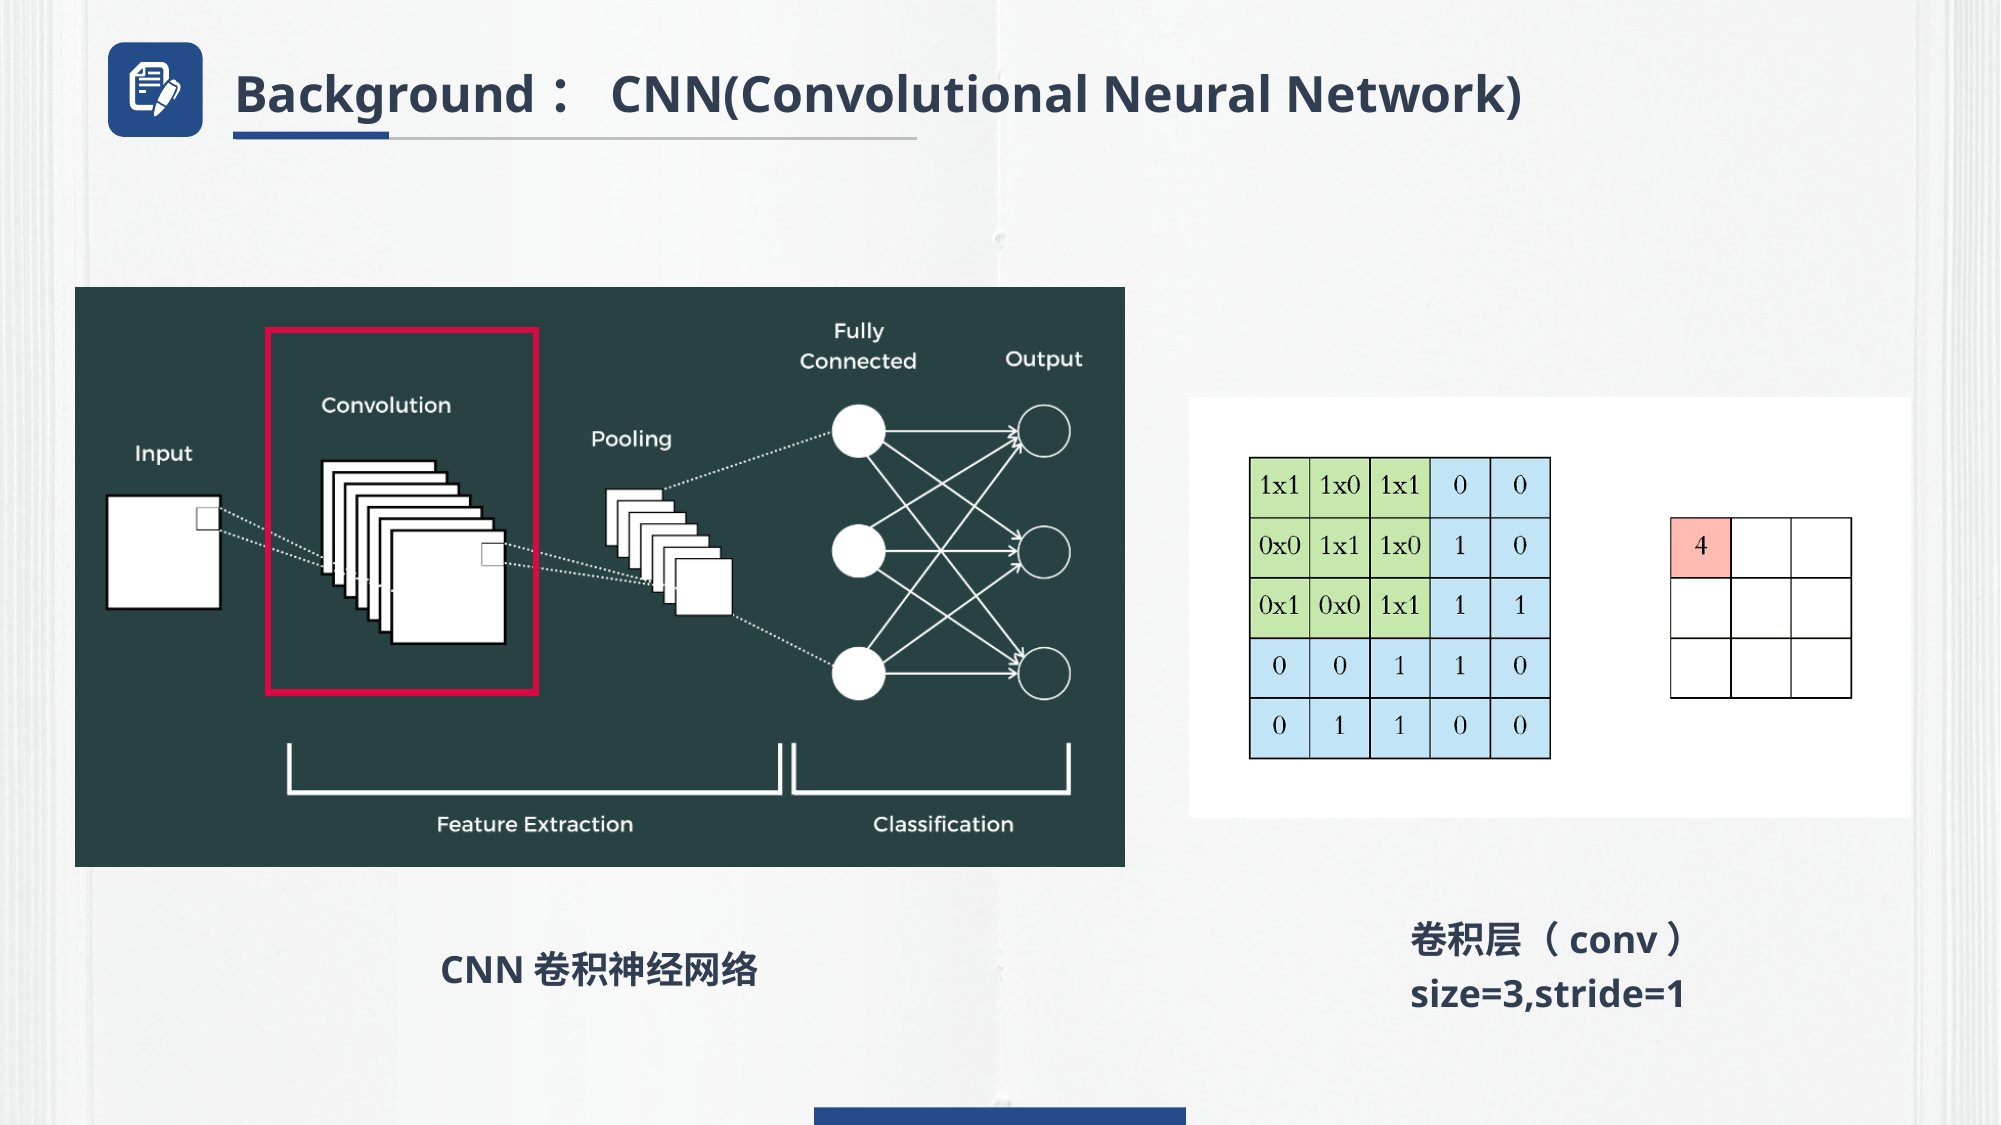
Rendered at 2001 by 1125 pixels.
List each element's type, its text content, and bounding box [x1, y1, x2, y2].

text_box Background：CNN(Convolutional Neural Network) [219, 43, 1796, 131]
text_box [233, 131, 918, 140]
text_box CNN卷积神经网络 [440, 937, 918, 992]
picture [1189, 397, 1911, 818]
text_box 卷积层（conv） size=3,stride=1 [1410, 907, 1888, 1061]
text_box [108, 42, 203, 137]
picture [75, 286, 1125, 868]
